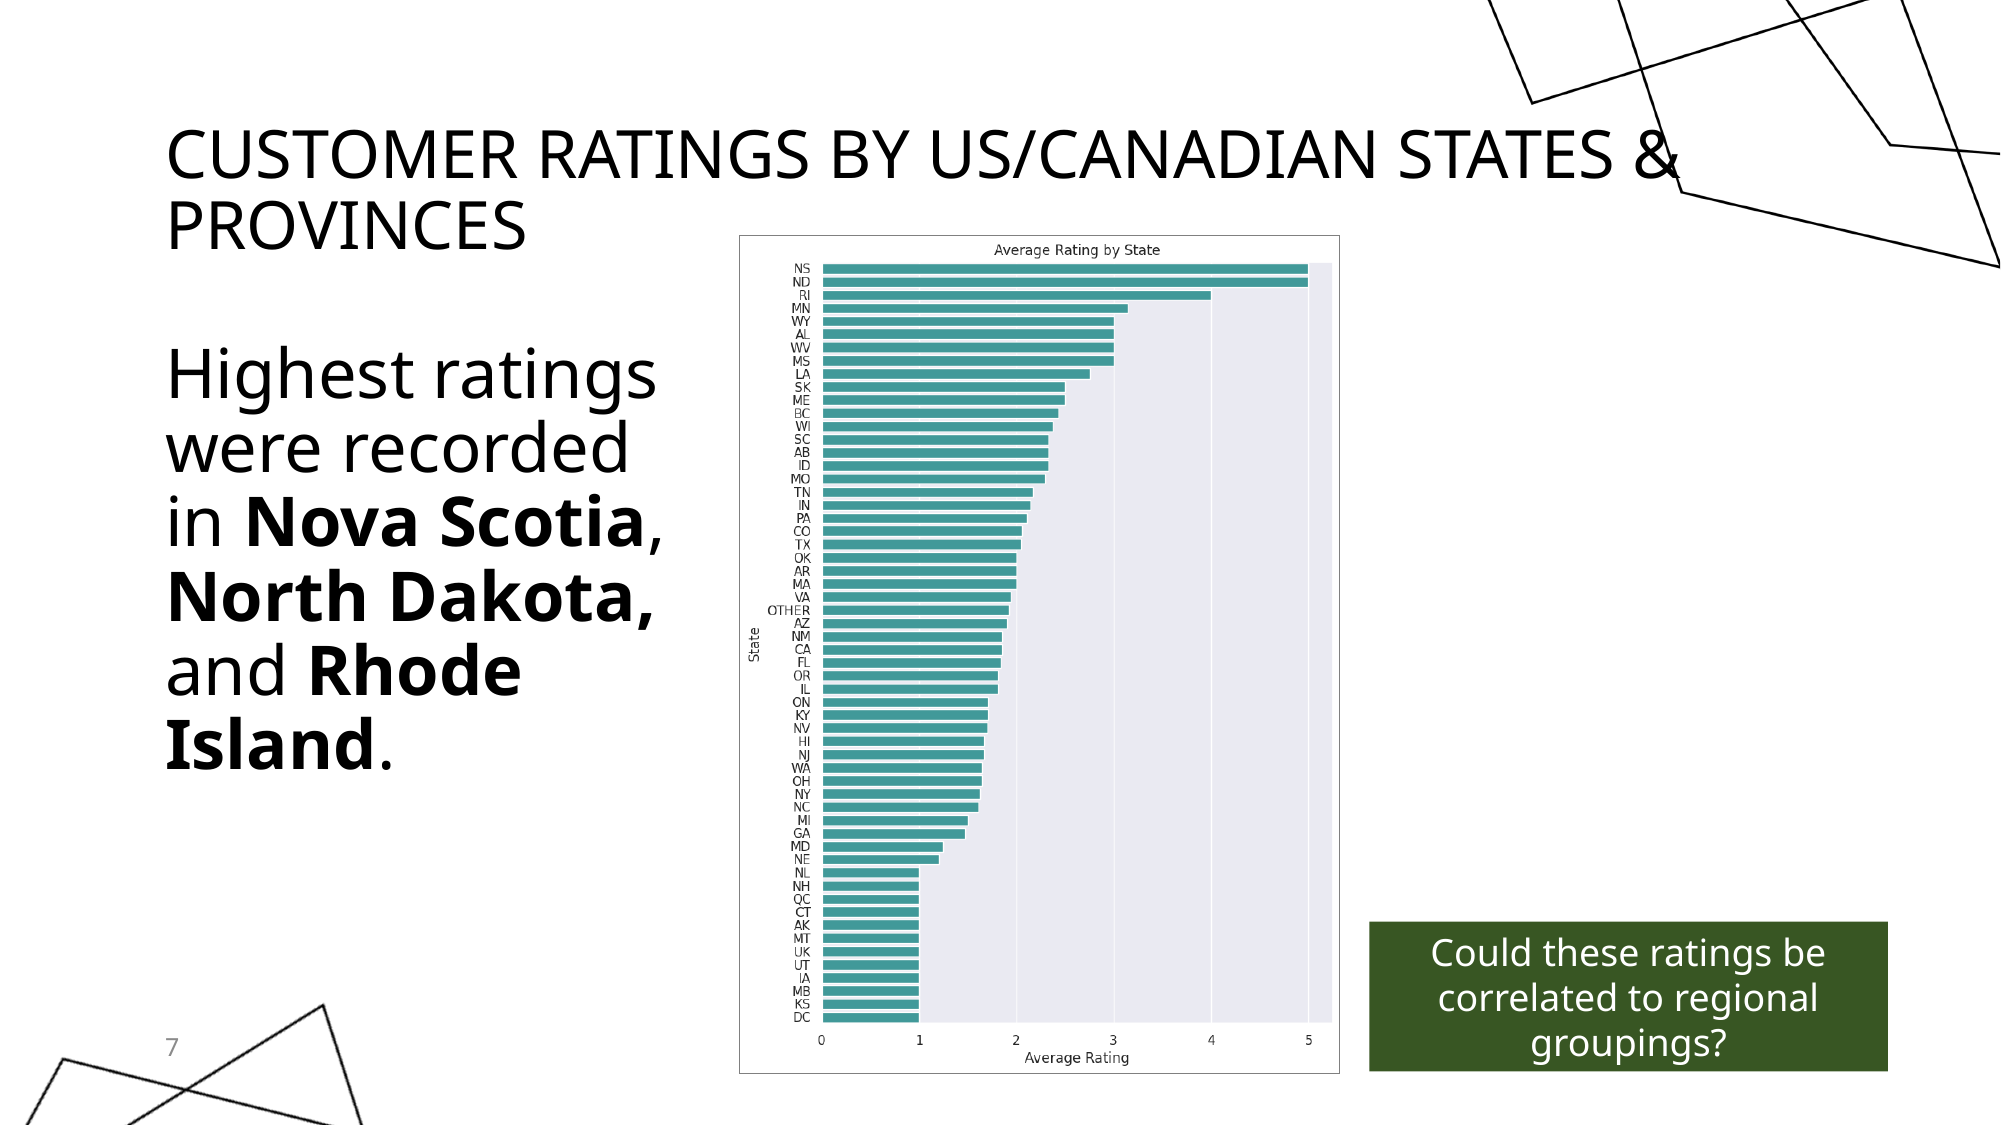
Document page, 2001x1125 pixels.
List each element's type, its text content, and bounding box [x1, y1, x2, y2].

picture [1412, 0, 2001, 277]
list Highest ratings were recorded in Nova Scotia, North Dakota, and Rhode Island. [150, 331, 693, 947]
text_box Could these ratings be correlated to regional groupings? [1369, 921, 1888, 1072]
picture [739, 235, 1340, 1074]
picture [0, 976, 408, 1125]
title Customer ratings by us/Canadian states & provinces [150, 59, 1863, 326]
slide_number 7 [150, 1024, 254, 1074]
